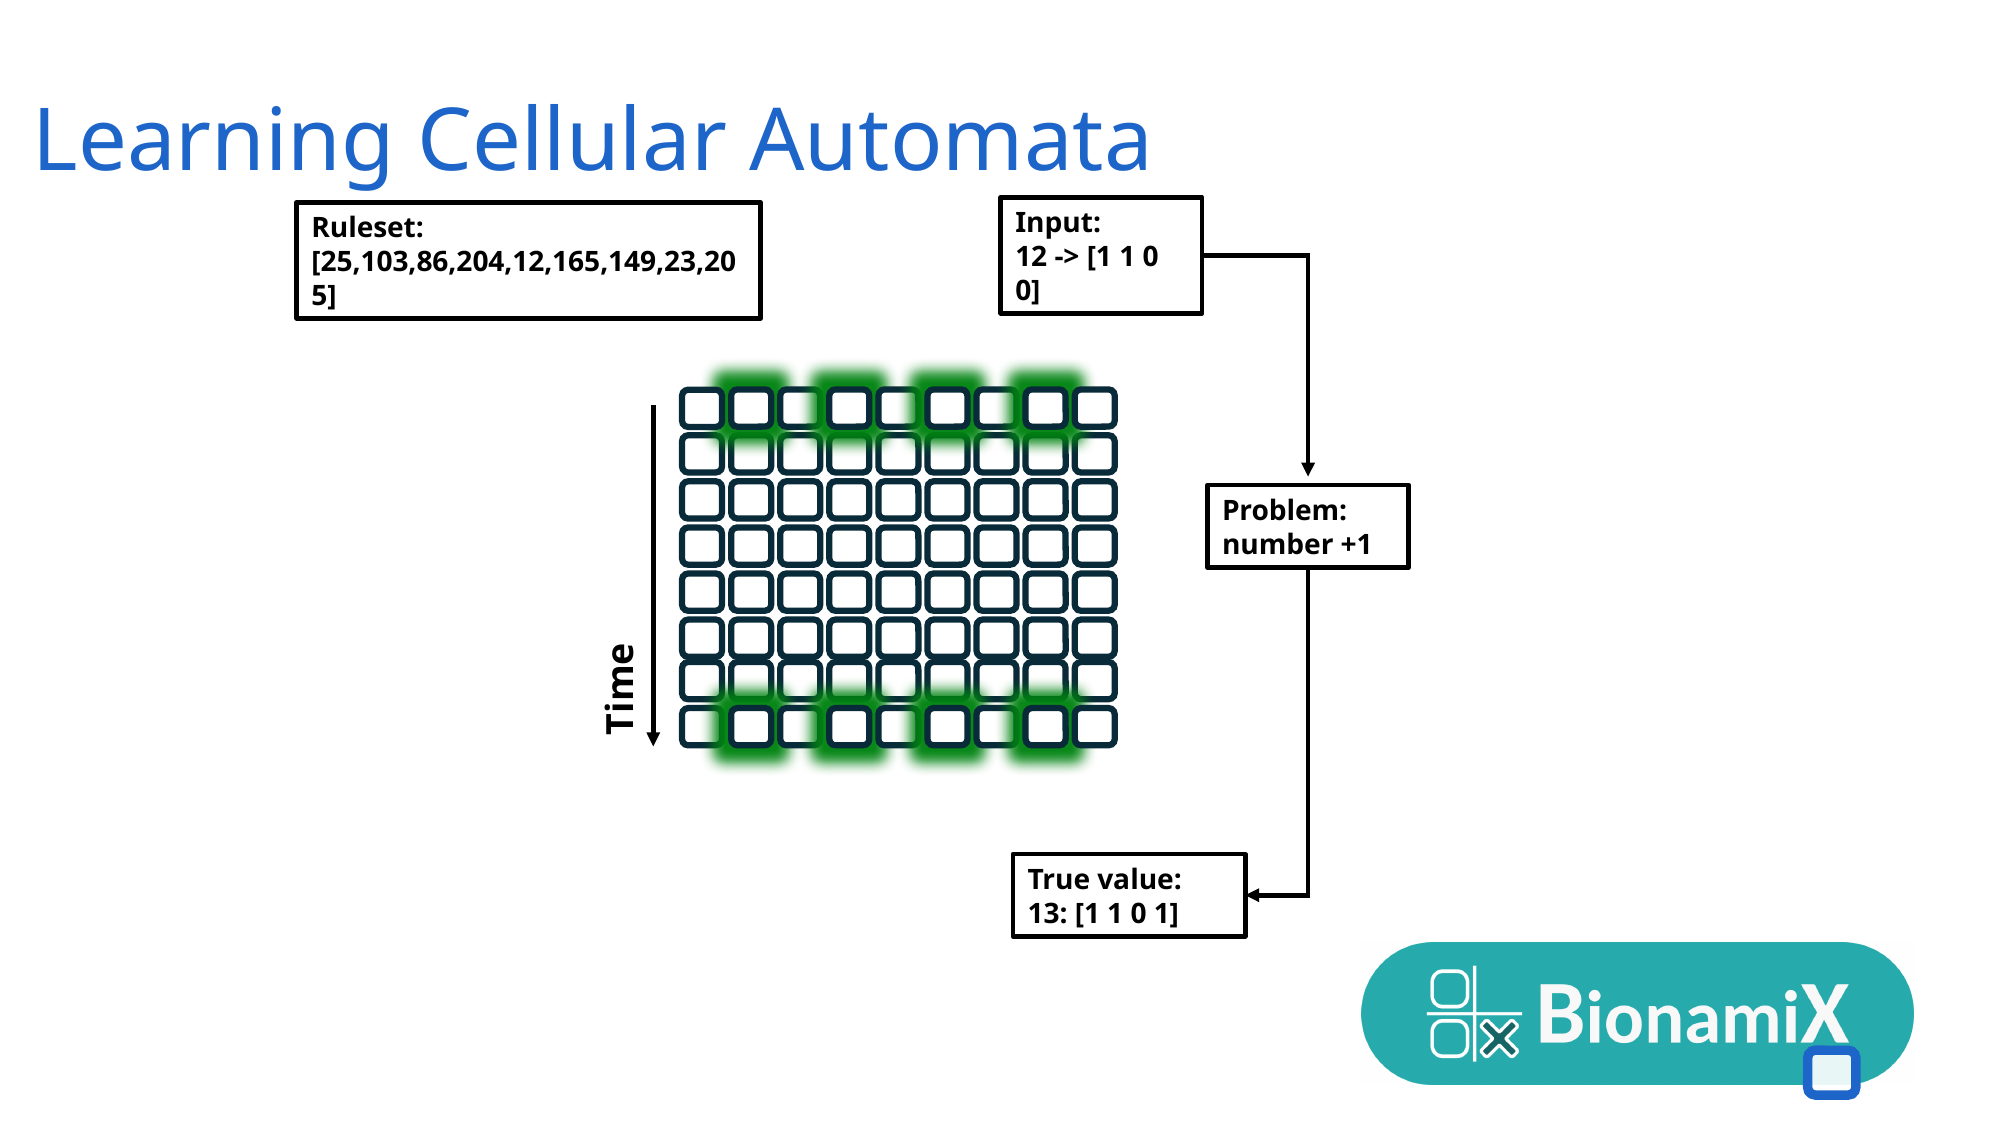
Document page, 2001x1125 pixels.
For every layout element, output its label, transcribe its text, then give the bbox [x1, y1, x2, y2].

text_box [925, 706, 970, 747]
text_box [1073, 433, 1117, 475]
text_box [827, 525, 871, 567]
text_box [680, 479, 724, 521]
text_box [827, 571, 871, 613]
text_box [974, 387, 998, 429]
text_box [827, 706, 871, 747]
text_box [680, 433, 724, 475]
text_box [778, 433, 795, 450]
text_box [778, 433, 822, 475]
text_box [925, 571, 970, 613]
text_box [974, 433, 1019, 475]
slide_number 20 [1412, 1085, 1863, 1103]
text_box [807, 686, 822, 701]
text_box [1024, 617, 1068, 659]
text_box [925, 525, 970, 567]
title Learning Cellular Automata [0, 15, 1250, 198]
text_box [925, 479, 970, 521]
text_box [876, 571, 920, 613]
text_box [1073, 660, 1117, 701]
text_box [680, 525, 724, 567]
text_box [729, 571, 773, 613]
text_box Problem: number +1 [1207, 485, 1409, 568]
text_box [925, 660, 970, 682]
text_box [1024, 571, 1068, 613]
text_box [729, 706, 773, 747]
text_box [1073, 706, 1112, 747]
text_box [1073, 387, 1117, 429]
text_box [876, 479, 920, 521]
text_box [1073, 571, 1117, 613]
text_box [729, 387, 773, 429]
text_box [905, 686, 920, 701]
text_box [876, 617, 920, 659]
text_box [778, 571, 822, 613]
text_box [680, 660, 724, 701]
text_box [729, 660, 773, 682]
text_box [974, 706, 998, 747]
text_box [1024, 660, 1068, 682]
text_box [778, 479, 822, 521]
text_box [974, 617, 1019, 659]
text_box [925, 617, 970, 659]
text_box [827, 453, 871, 475]
text_box [974, 660, 1019, 701]
text_box Input: 12 -> [1 1 0 0] [1000, 197, 1203, 314]
text_box [827, 387, 871, 429]
text_box [974, 525, 1019, 567]
text_box [680, 617, 724, 659]
text_box [876, 433, 920, 475]
text_box [876, 706, 900, 747]
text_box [1201, 238, 1309, 478]
text_box [729, 525, 773, 567]
text_box [1024, 706, 1068, 747]
text_box [1073, 479, 1117, 521]
text_box [974, 571, 1019, 613]
text_box [778, 617, 822, 659]
text_box [807, 433, 822, 449]
text_box [680, 706, 705, 747]
text_box [827, 617, 871, 659]
text_box [1024, 525, 1068, 567]
text_box [778, 387, 802, 429]
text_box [1003, 685, 1019, 701]
text_box [827, 660, 871, 682]
text_box [778, 685, 795, 701]
text_box [925, 387, 970, 429]
text_box [876, 660, 920, 701]
text_box [876, 525, 920, 567]
text_box [974, 479, 1019, 521]
text_box Time [588, 619, 648, 750]
text_box [778, 706, 803, 747]
text_box [729, 617, 773, 659]
text_box [1024, 387, 1068, 429]
text_box [778, 525, 822, 567]
text_box True value: 13: [1 1 0 1] [1012, 854, 1246, 937]
text_box [925, 453, 970, 475]
text_box [680, 388, 724, 429]
text_box [680, 571, 724, 613]
text_box [778, 660, 822, 701]
text_box [729, 453, 773, 475]
text_box [1024, 454, 1068, 475]
text_box [827, 479, 871, 521]
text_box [1112, 700, 1441, 764]
text_box [1024, 479, 1068, 521]
text_box [1073, 525, 1117, 567]
text_box [876, 387, 900, 429]
text_box [729, 479, 773, 521]
text_box [1073, 617, 1117, 659]
text_box Ruleset: [25,103,86,204,12,165,149,23,205] [296, 202, 761, 319]
picture [1361, 941, 1914, 1085]
